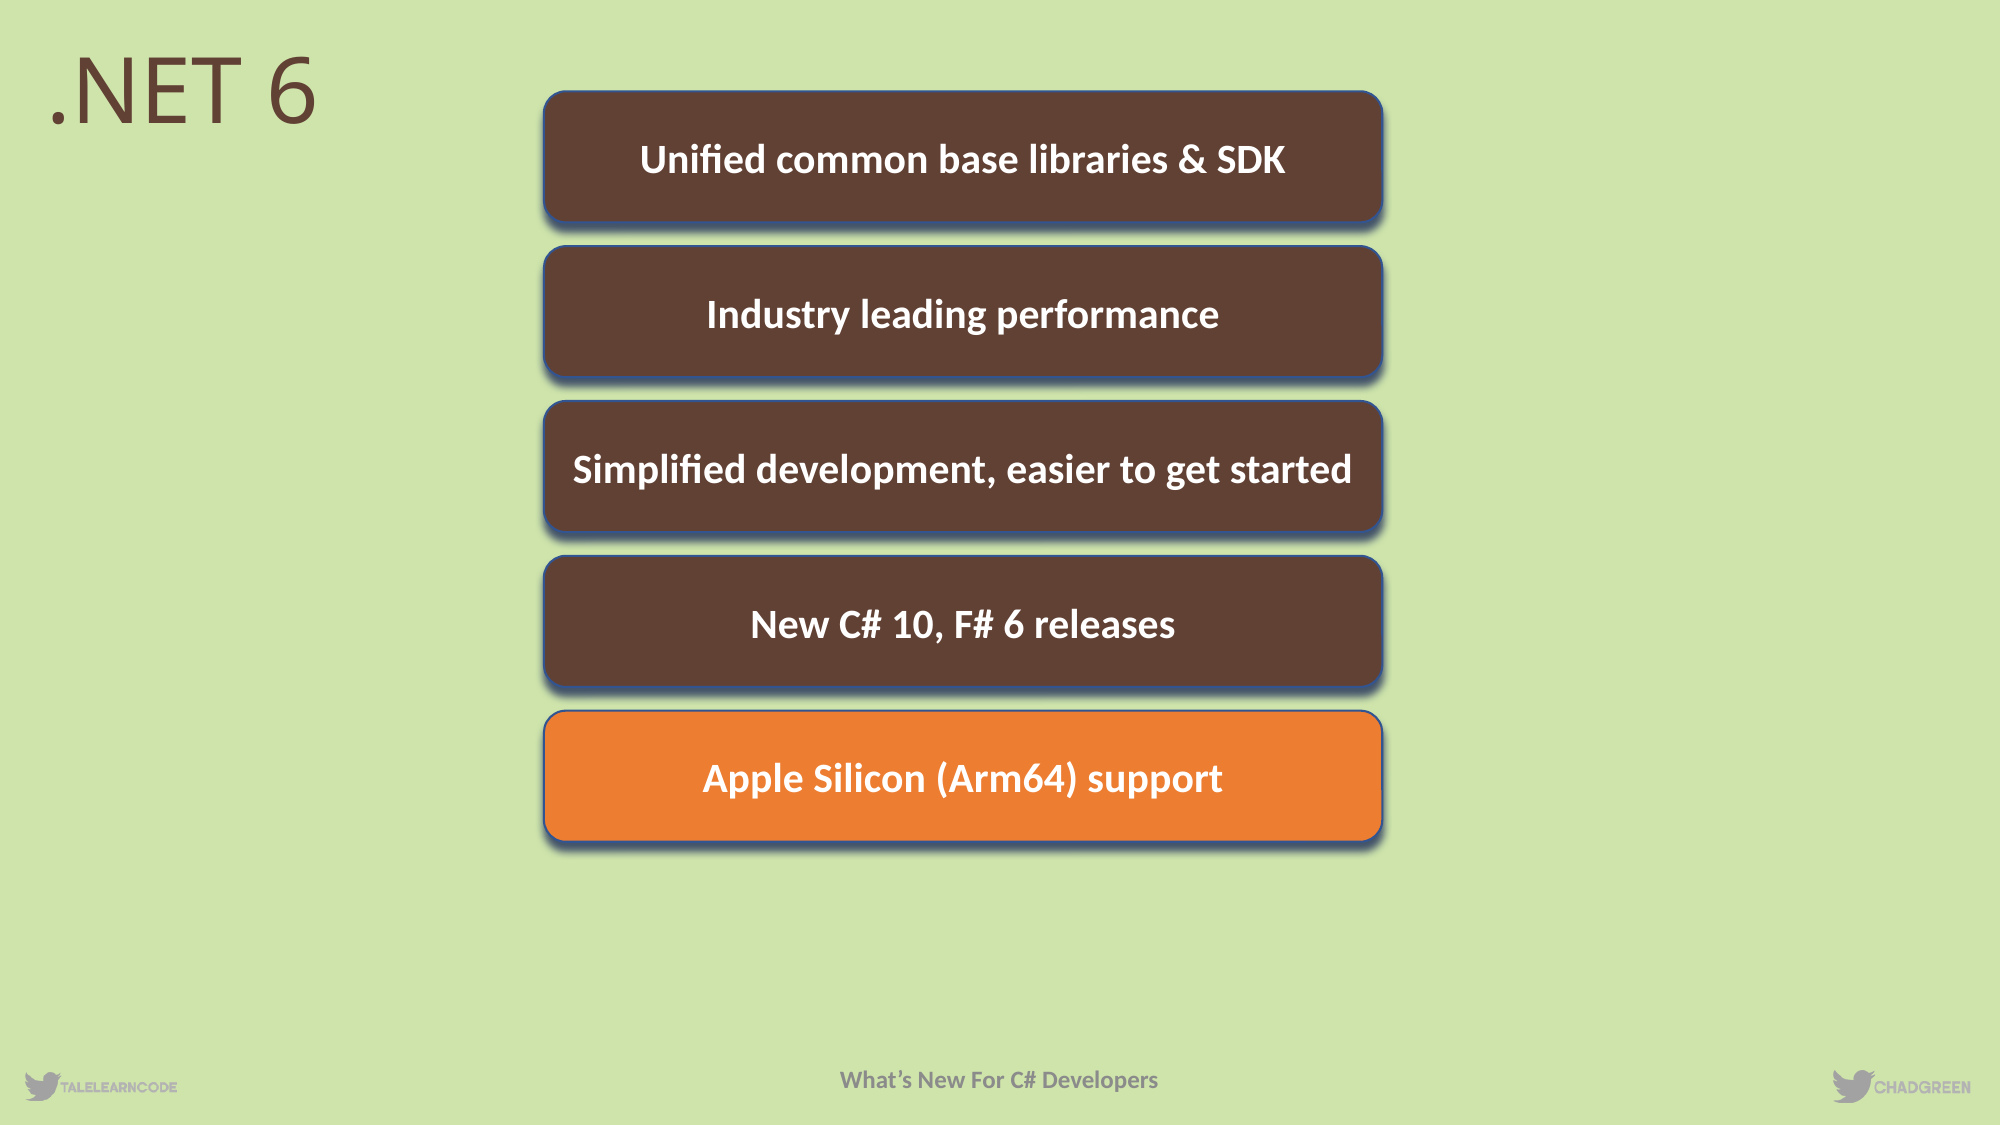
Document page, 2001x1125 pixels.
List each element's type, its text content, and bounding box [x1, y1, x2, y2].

text_box New C# 10, F# 6 releases [542, 554, 1384, 688]
text_box Apple Silicon (Arm64) support [542, 709, 1384, 843]
text_box Simplified development, easier to get started [542, 399, 1384, 534]
text_box Unified common base libraries & SDK [542, 90, 1384, 224]
text_box Industry leading performance [542, 245, 1384, 379]
title .NET 6 [31, 22, 1964, 166]
